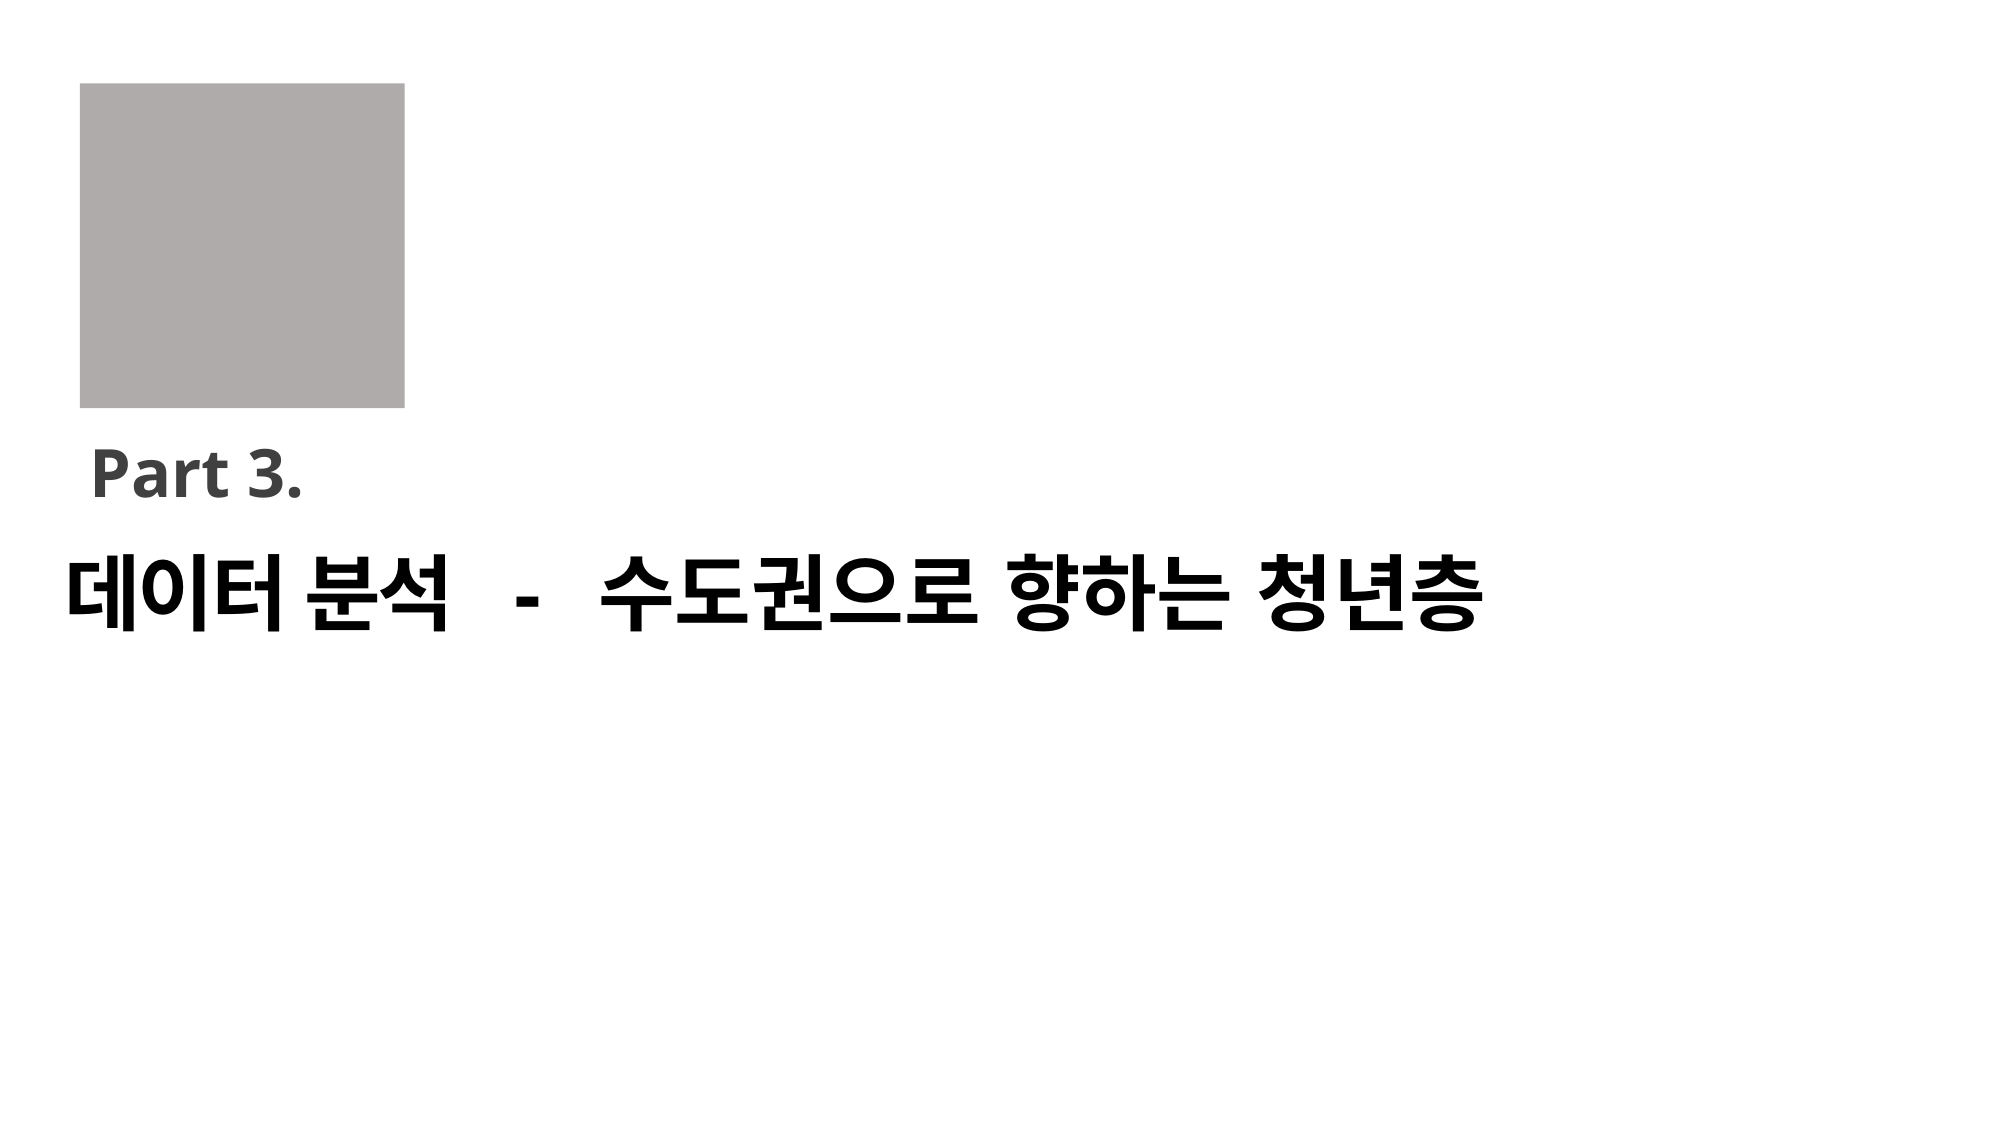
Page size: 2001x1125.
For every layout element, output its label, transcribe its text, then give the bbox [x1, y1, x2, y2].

text_box Part 3. [74, 423, 346, 518]
text_box 데이터 분석 - 수도권으로 향하는 청년층 [49, 534, 1502, 749]
text_box [79, 82, 406, 409]
